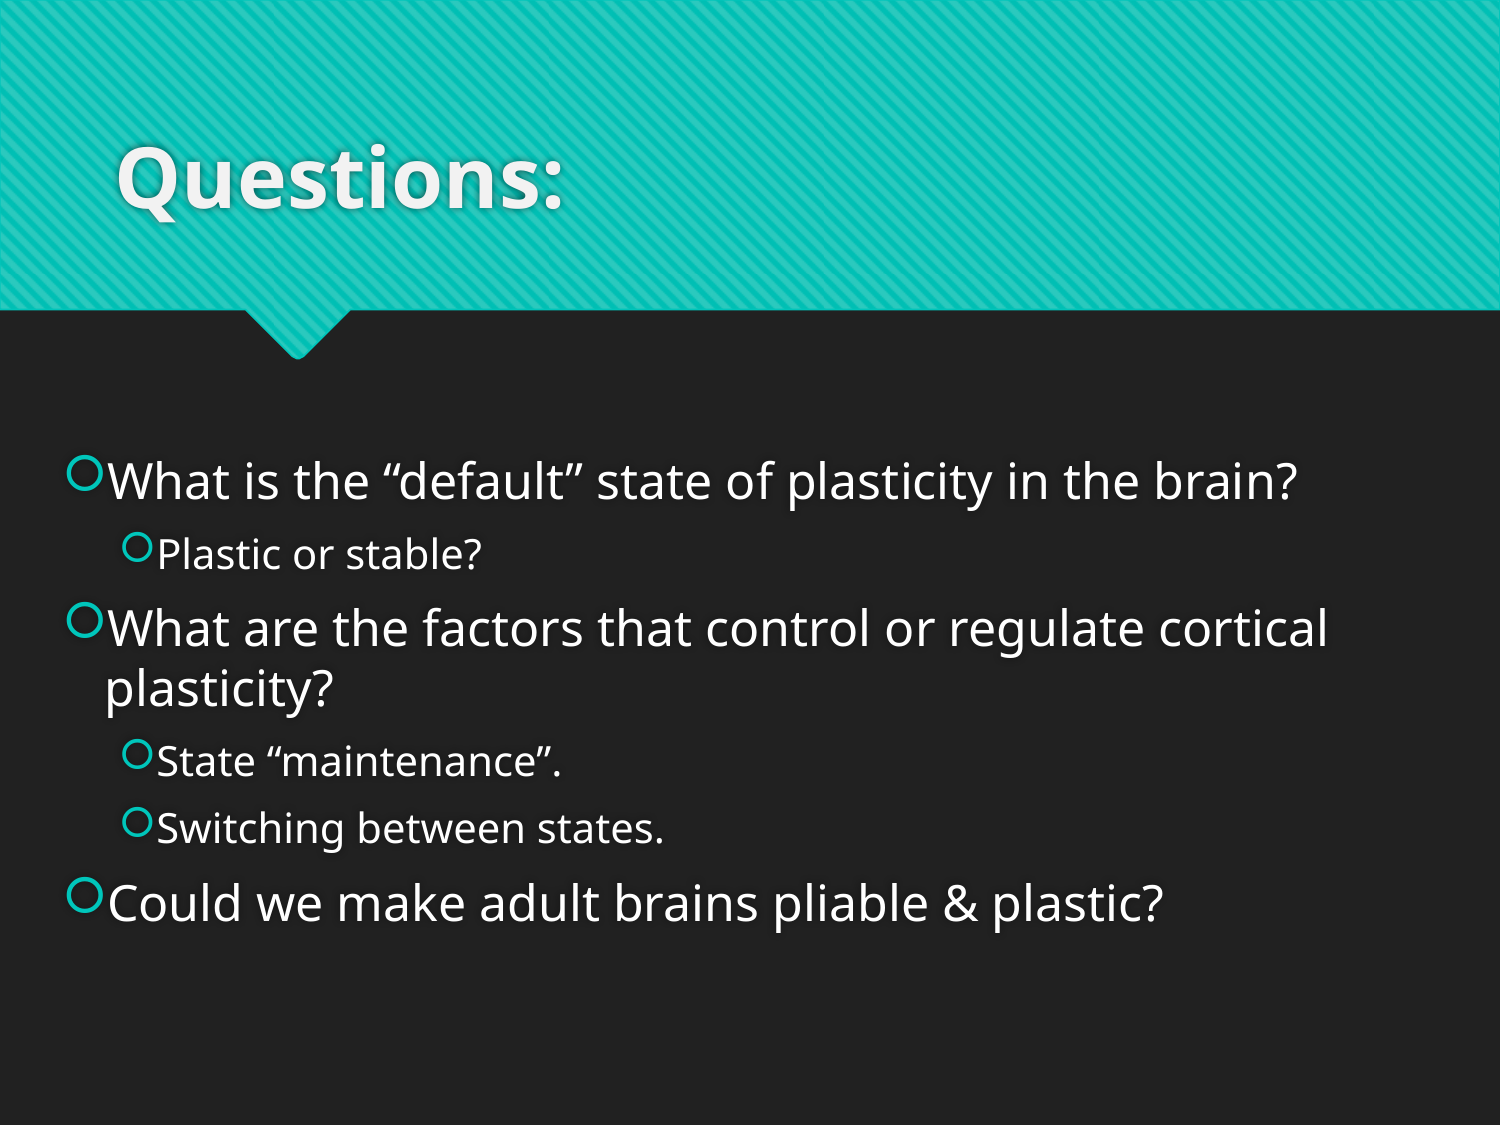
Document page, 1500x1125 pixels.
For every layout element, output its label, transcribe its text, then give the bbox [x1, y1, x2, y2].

title Questions: [99, 73, 1401, 233]
list What is the “default” state of plasticity in the brain? Plastic or stable? What are the factors that control or regulate cortical plasticity? State “maintenance”. Switching between states. Could we make adult brains pliable & plastic? [47, 467, 1347, 915]
